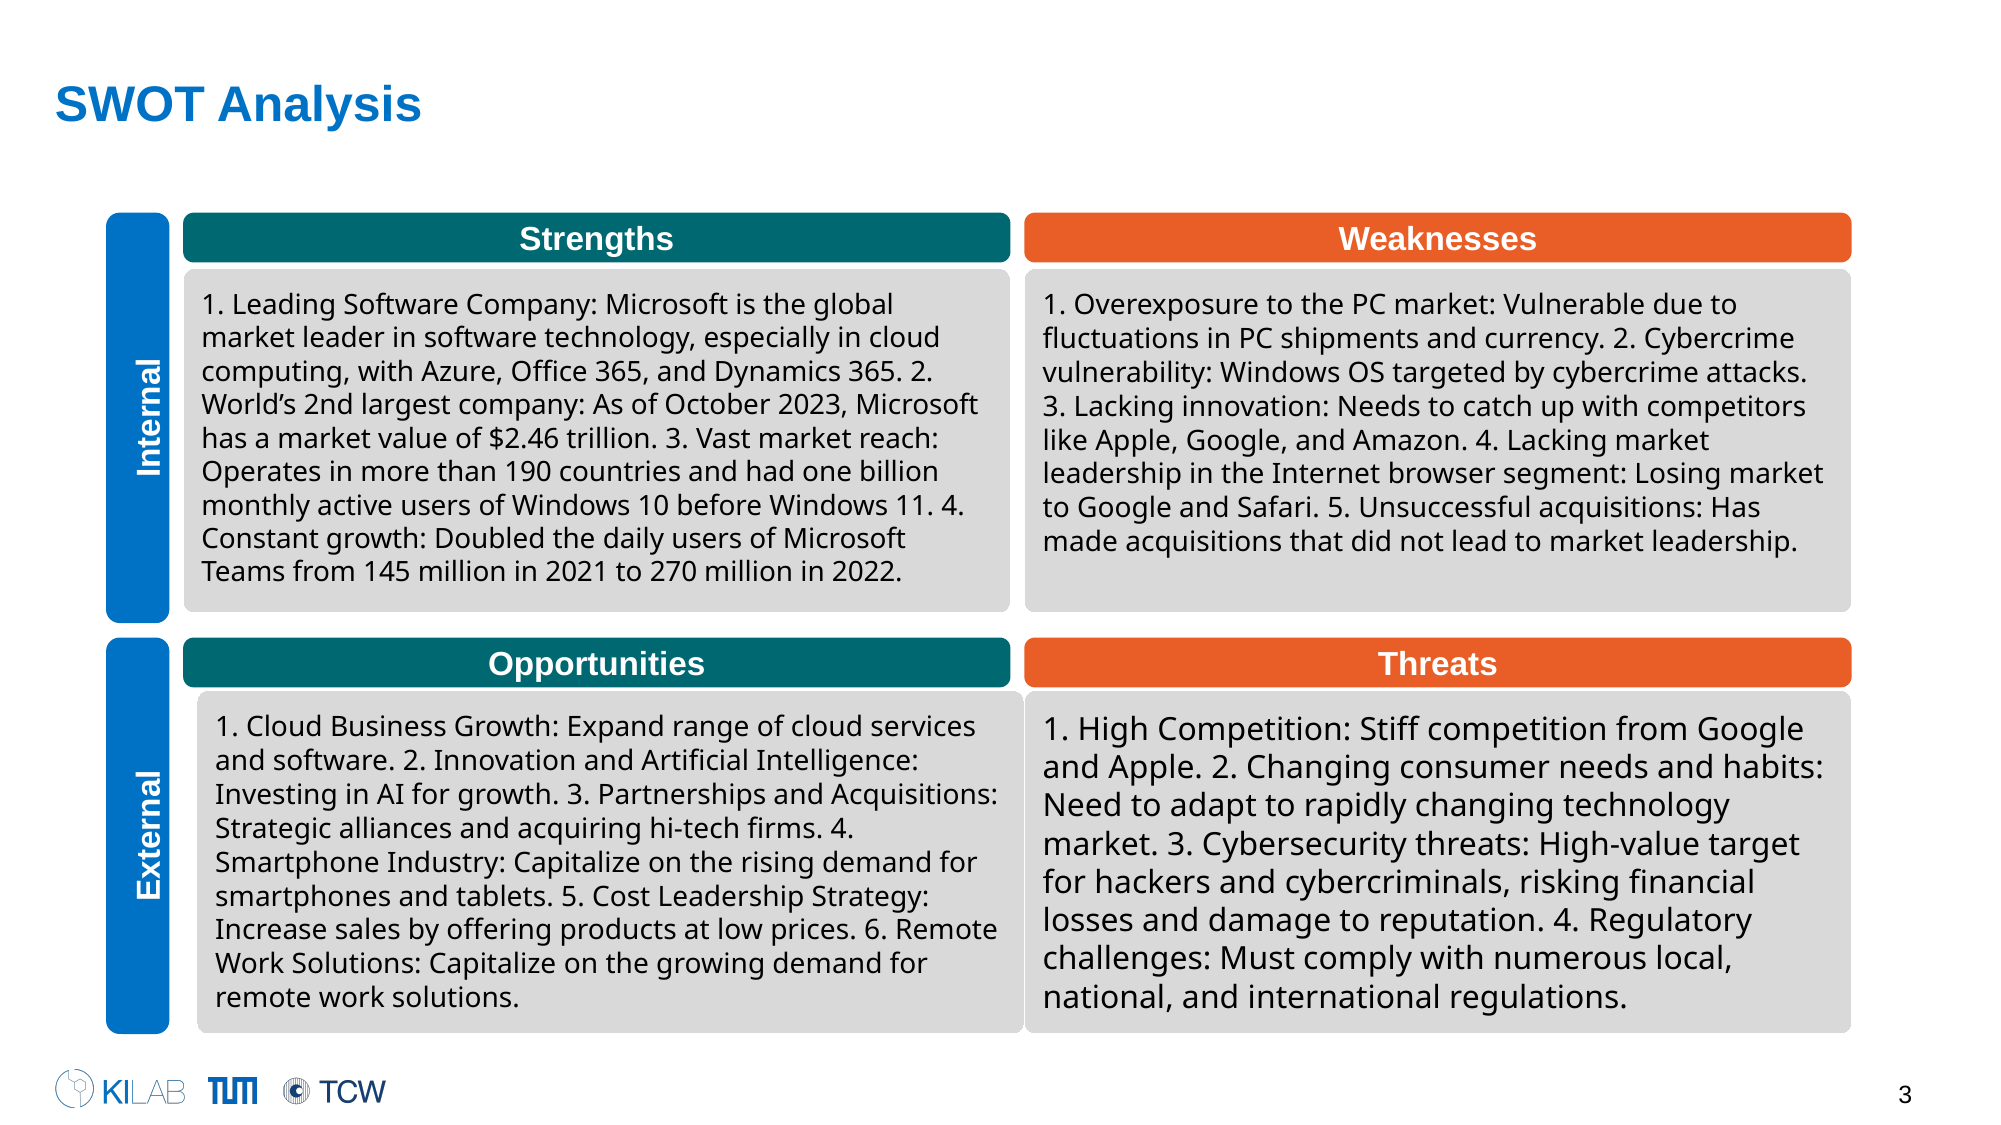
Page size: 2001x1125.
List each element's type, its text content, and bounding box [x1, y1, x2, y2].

text_box Strengths [182, 211, 1012, 264]
picture [208, 1077, 257, 1104]
text_box 1. Cloud Business Growth: Expand range of cloud services and software. 2. Innovation and Artificial Intelligence: Investing in AI for growth. 3. Partnerships and Acquisitions: Strategic alliances and acquiring hi-tech firms. 4. Smartphone Industry: Capitalize on the rising demand for smartphones and tablets. 5. Cost Leadership Strategy: Increase sales by offering products at low prices. 6. Remote Work Solutions: Capitalize on the growing demand for remote work solutions. [196, 690, 1024, 1034]
text_box Internal [104, 211, 171, 625]
text_box External [104, 636, 171, 1036]
title SWOT Analysis [54, 0, 1946, 151]
text_box Opportunities [182, 636, 1012, 689]
text_box 1. High Competition: Stiff competition from Google and Apple. 2. Changing consumer needs and habits: Need to adapt to rapidly changing technology market. 3. Cybersecurity threats: High-value target for hackers and cybercriminals, risking financial losses and damage to reputation. 4. Regulatory challenges: Must comply with numerous local, national, and international regulations. [1024, 690, 1852, 1034]
text_box Threats [1023, 636, 1853, 689]
text_box Weaknesses [1023, 211, 1853, 264]
text_box 1. Leading Software Company: Microsoft is the global market leader in software technology, especially in cloud computing, with Azure, Office 365, and Dynamics 365. 2. World’s 2nd largest company: As of October 2023, Microsoft has a market value of $2.46 trillion. 3. Vast market reach: Operates in more than 190 countries and had one billion monthly active users of Windows 10 before Windows 11. 4. Constant growth: Doubled the daily users of Microsoft Teams from 145 million in 2021 to 270 million in 2022. [183, 268, 1011, 613]
picture [55, 1069, 185, 1108]
text_box 1. Overexposure to the PC market: Vulnerable due to fluctuations in PC shipments and currency. 2. Cybercrime vulnerability: Windows OS targeted by cybercrime attacks. 3. Lacking innovation: Needs to catch up with competitors like Apple, Google, and Amazon. 4. Lacking market leadership in the Internet browser segment: Losing market to Google and Safari. 5. Unsuccessful acquisitions: Has made acquisitions that did not lead to market leadership. [1024, 268, 1852, 613]
picture [280, 1069, 388, 1108]
